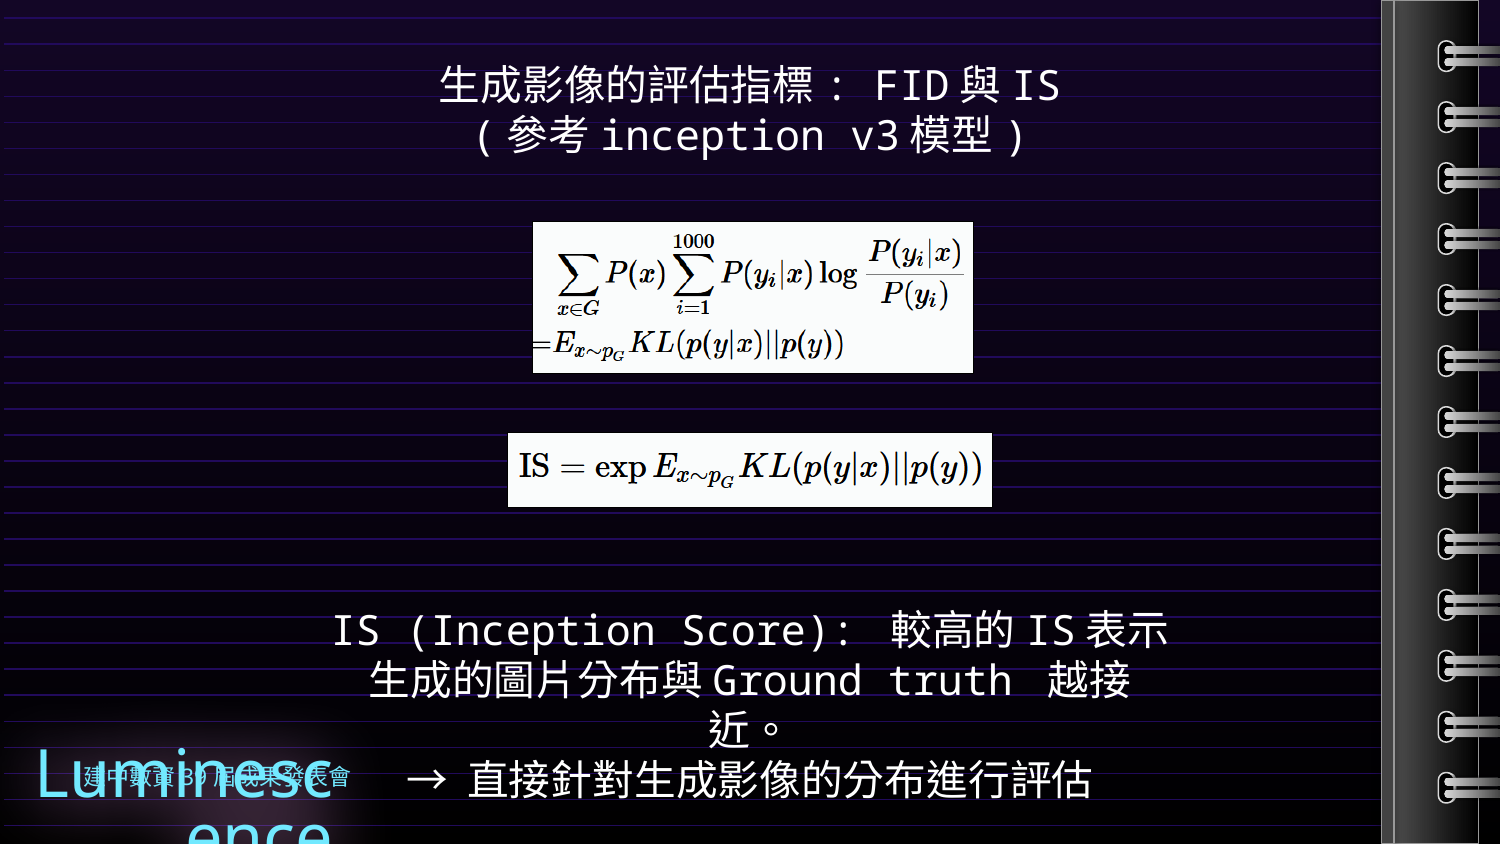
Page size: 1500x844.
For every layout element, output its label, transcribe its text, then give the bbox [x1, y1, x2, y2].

text_box Luminescence [0, 770, 313, 844]
text_box 建中數資39屆成果發表會 [68, 754, 313, 797]
text_box IS (Inception Score): 較高的IS表示生成的圖片分布與Ground truth 越接近。 → 直接針對生成影像的分布進行評估 [313, 596, 1187, 844]
text_box 生成影像的評估指標: FID與IS (參考inception v3模型) [313, 51, 1187, 167]
picture [532, 221, 974, 374]
picture [506, 432, 993, 509]
